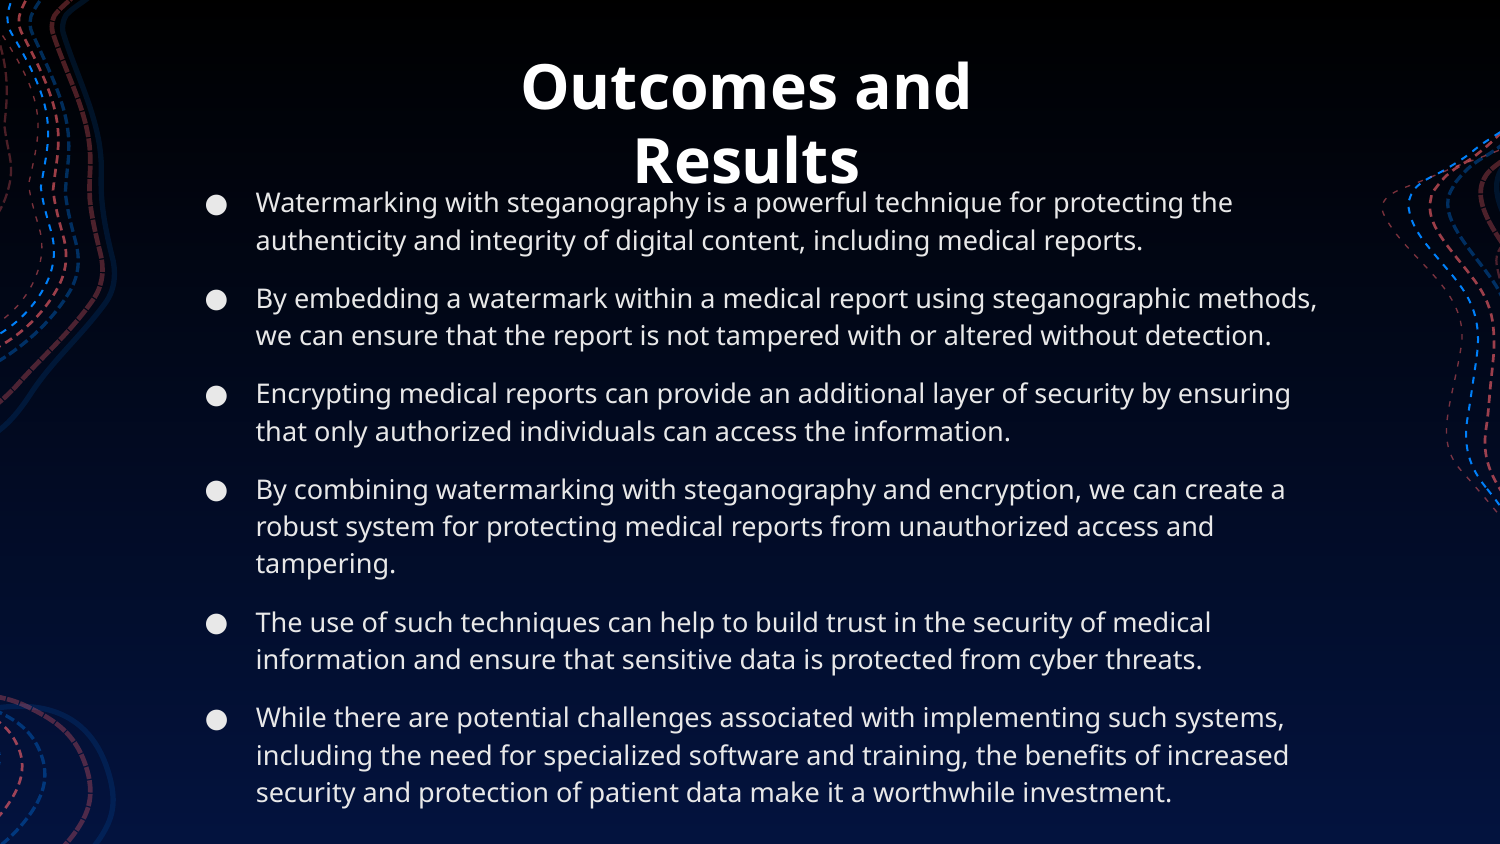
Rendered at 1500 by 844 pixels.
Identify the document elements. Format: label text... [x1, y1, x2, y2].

text_box Watermarking with steganography is a powerful technique for protecting the authenticity and integrity of digital content, including medical reports. By embedding a watermark within a medical report using steganographic methods, we can ensure that the report is not tampered with or altered without detection. Encrypting medical reports can provide an additional layer of security by ensuring that only authorized individuals can access the information. By combining watermarking with steganography and encryption, we can create a robust system for protecting medical reports from unauthorized access and tampering. The use of such techniques can help to build trust in the security of medical information and ensure that sensitive data is protected from cyber threats. While there are potential challenges associated with implementing such systems, including the need for specialized software and training, the benefits of increased security and protection of patient data make it a worthwhile investment. [165, 201, 1335, 838]
text_box Outcomes and Results [404, 68, 1089, 175]
